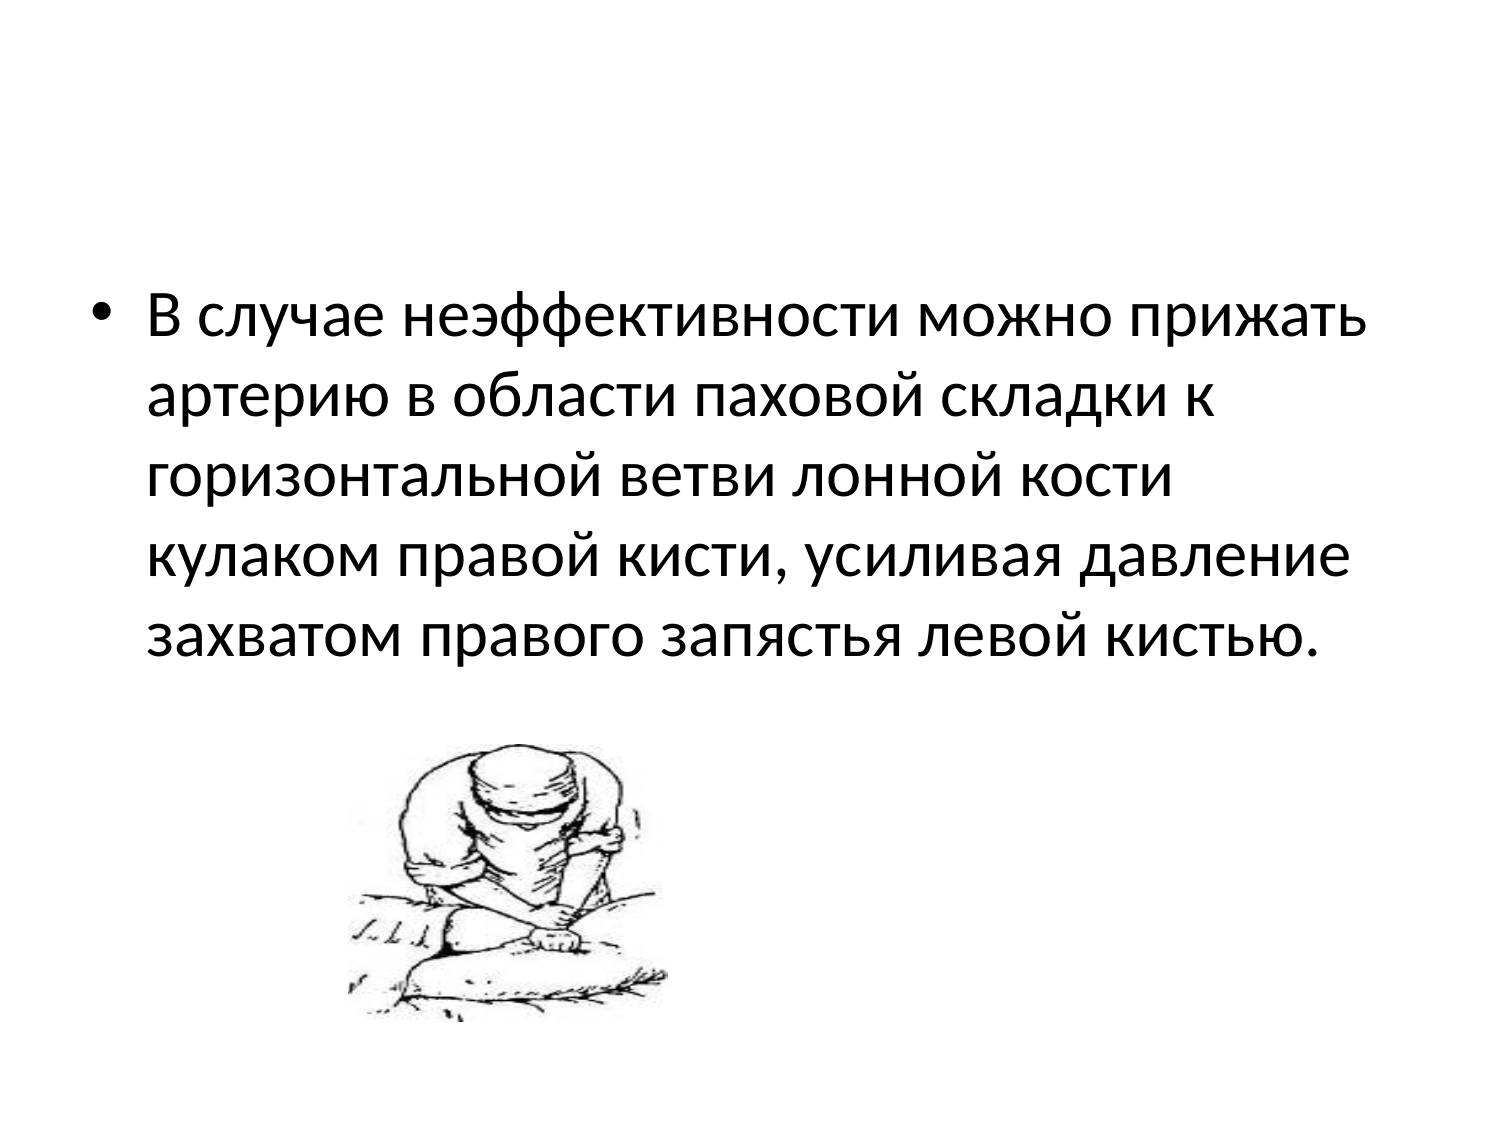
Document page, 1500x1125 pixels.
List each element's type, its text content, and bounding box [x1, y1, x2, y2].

picture [348, 744, 668, 1022]
list В случае неэффективности можно прижать артерию в области паховой складки к горизонтальной ветви лонной кости кулаком правой кисти, усиливая давление захватом правого запястья левой кистью. [75, 262, 1425, 1005]
